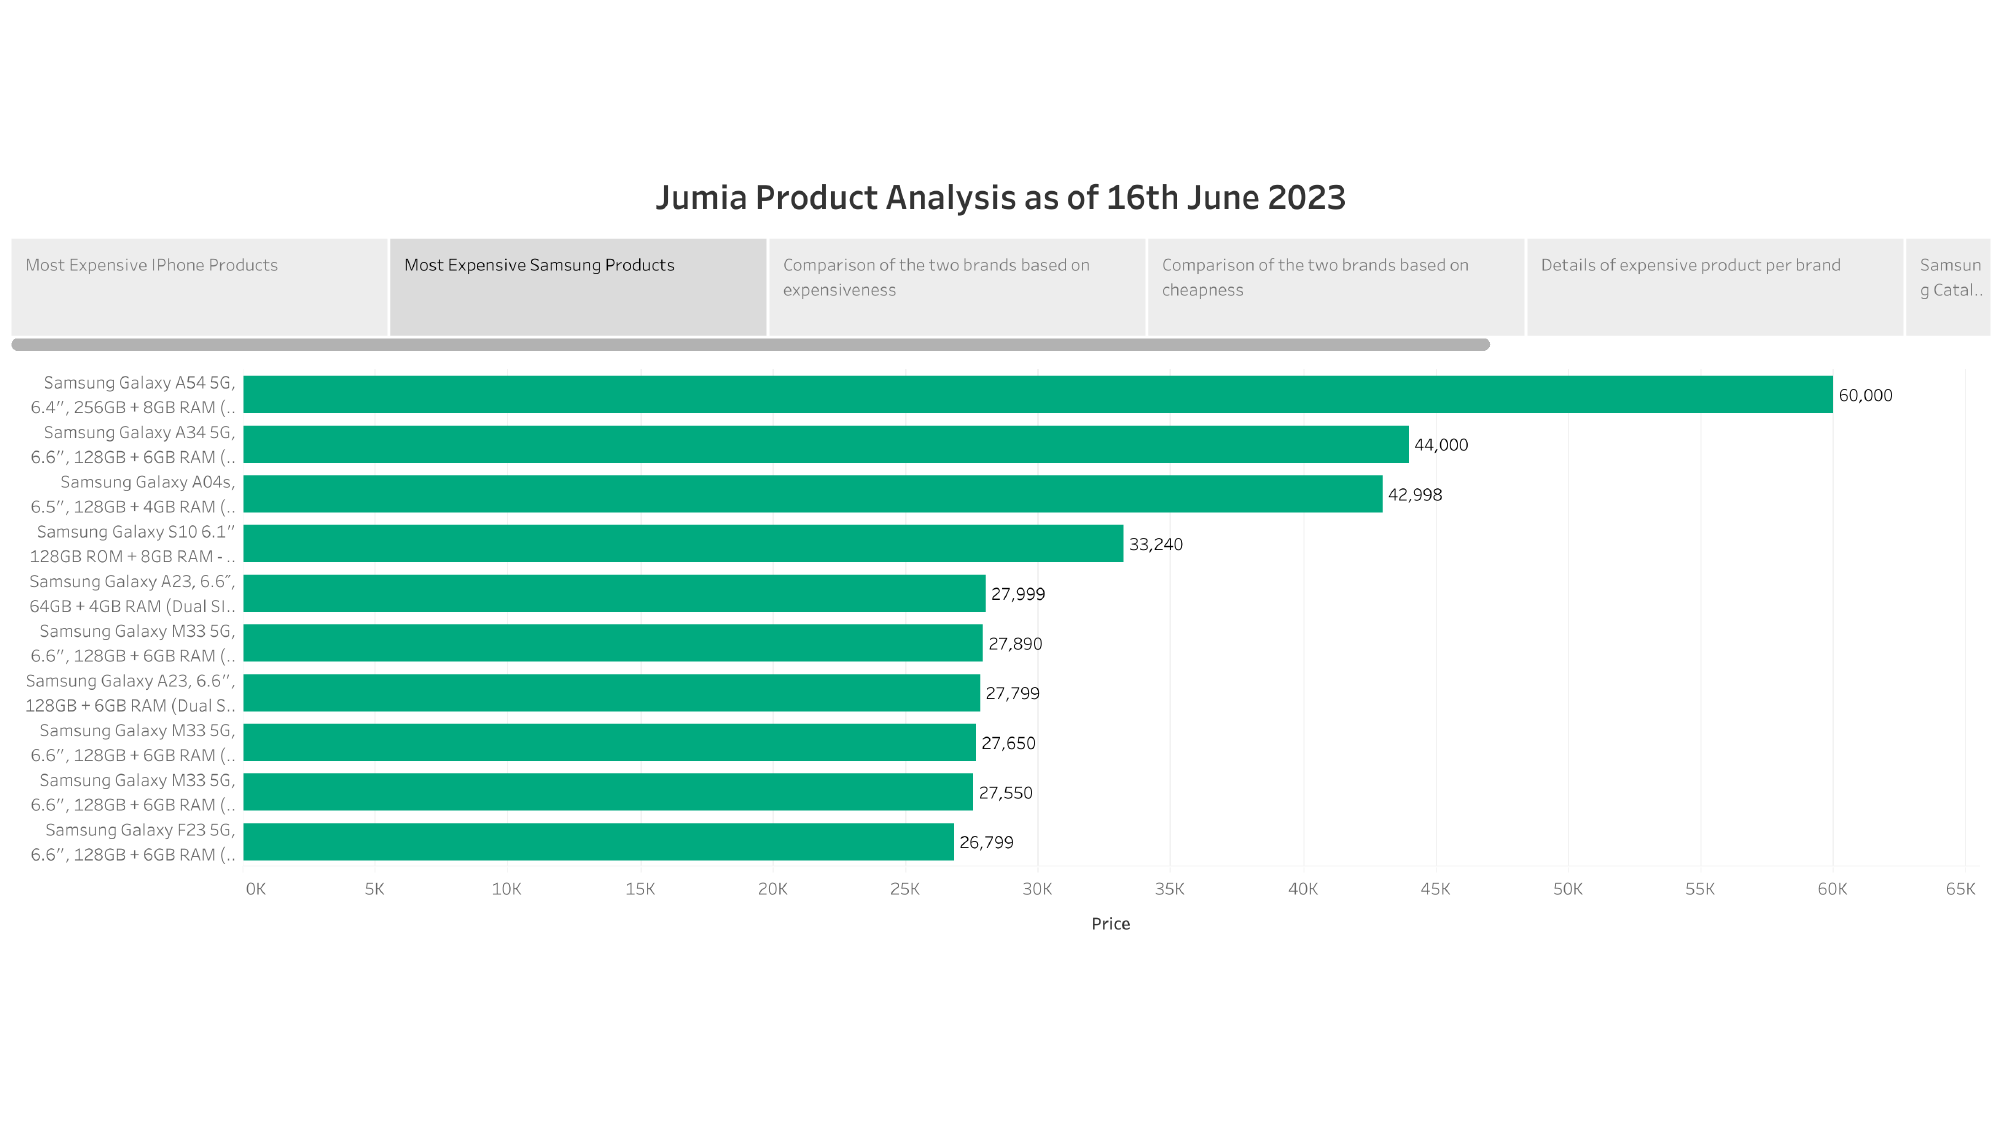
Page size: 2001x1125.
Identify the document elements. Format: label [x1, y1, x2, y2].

picture [0, 160, 2000, 965]
